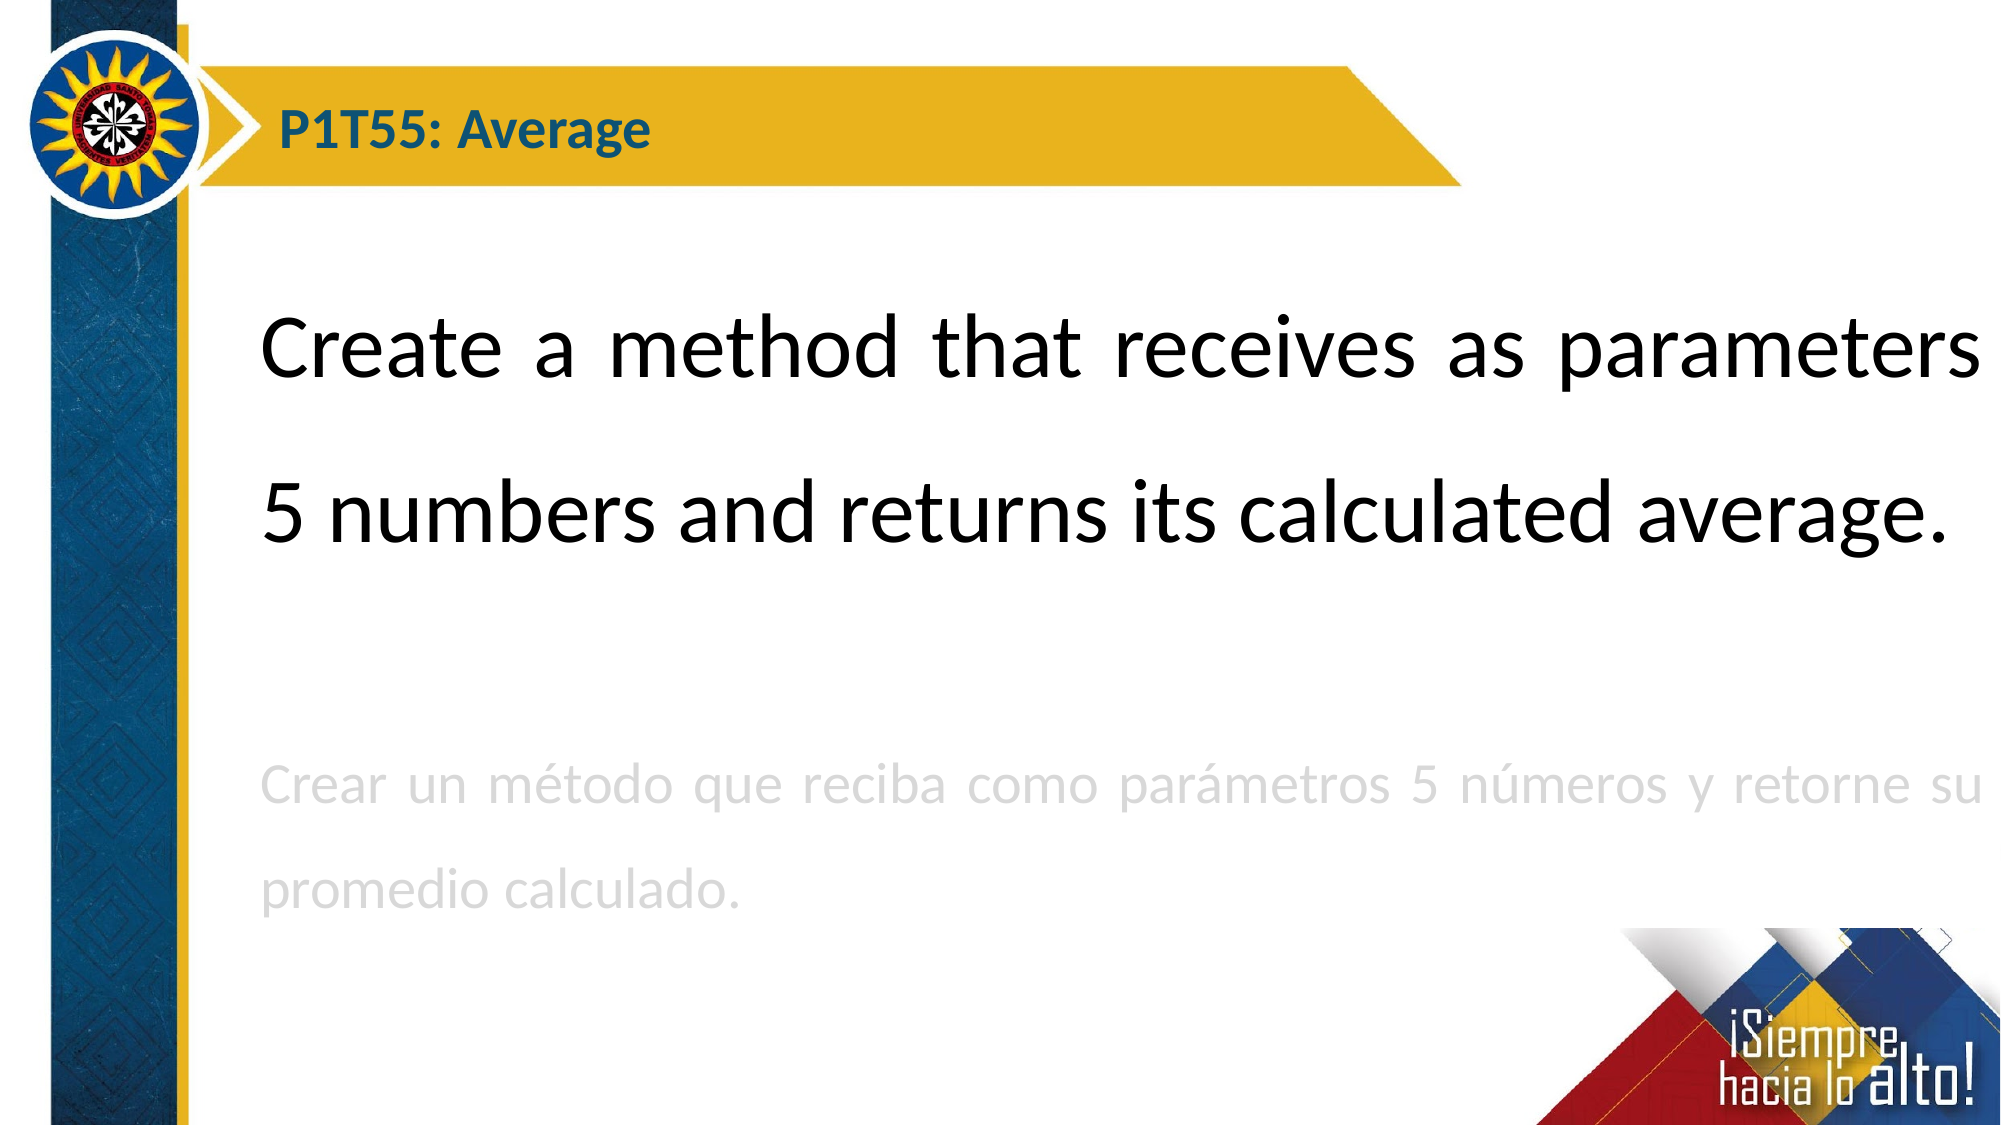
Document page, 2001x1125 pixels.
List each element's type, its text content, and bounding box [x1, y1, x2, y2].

picture [0, 0, 2001, 1125]
text_box Create a method that receives as parameters 5 numbers and returns its calculated average. Crear un método que reciba como parámetros 5 números y retorne su promedio calculado. [245, 223, 2000, 928]
text_box P1T55: Average [264, 82, 1389, 168]
